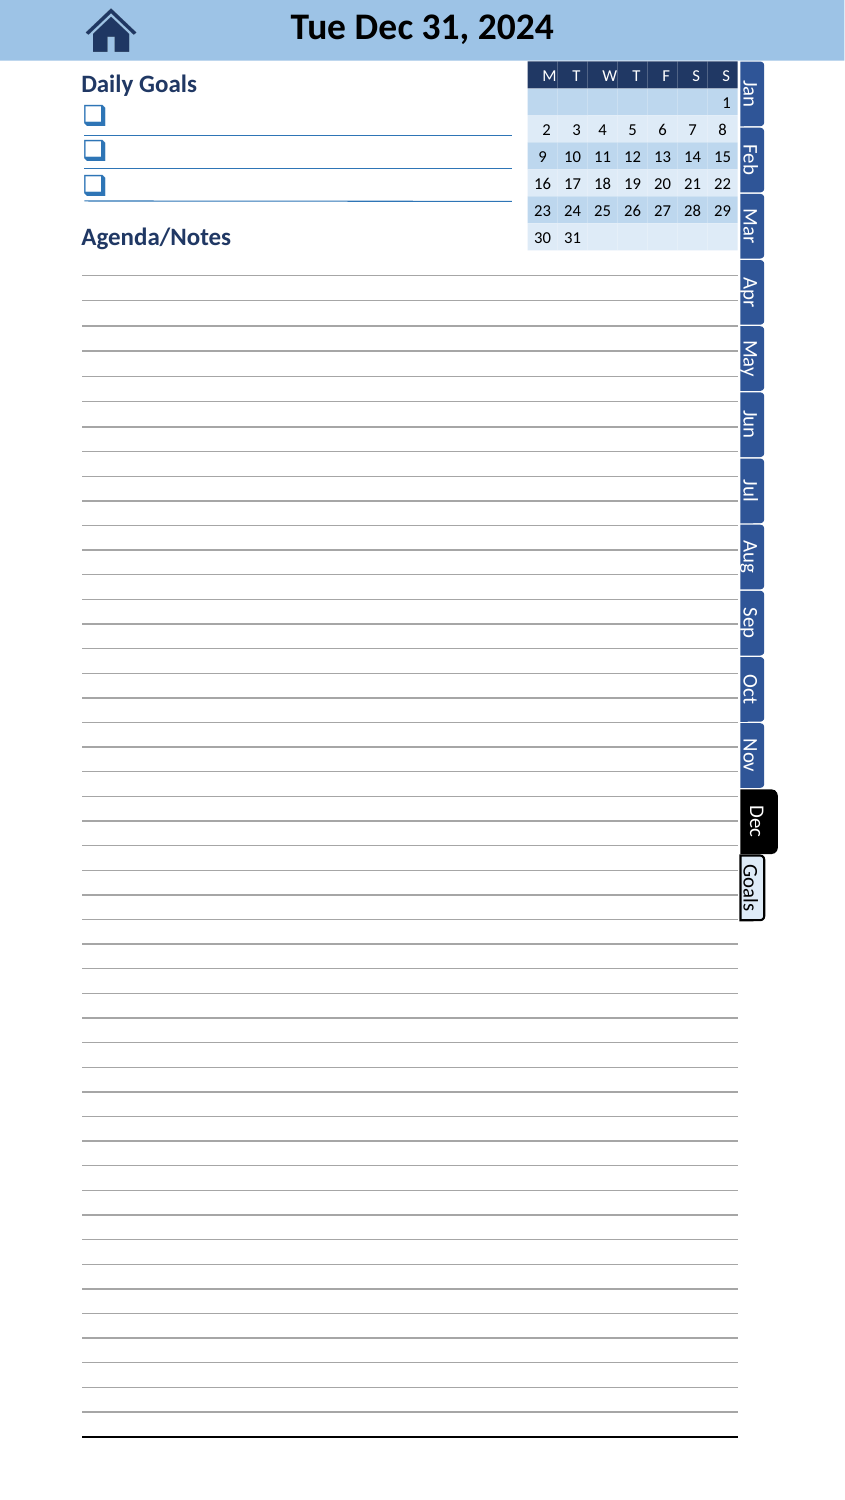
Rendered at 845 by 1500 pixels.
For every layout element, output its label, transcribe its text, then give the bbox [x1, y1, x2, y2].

list Tue Dec 31, 2024 [190, 0, 655, 61]
picture [82, 1, 140, 59]
